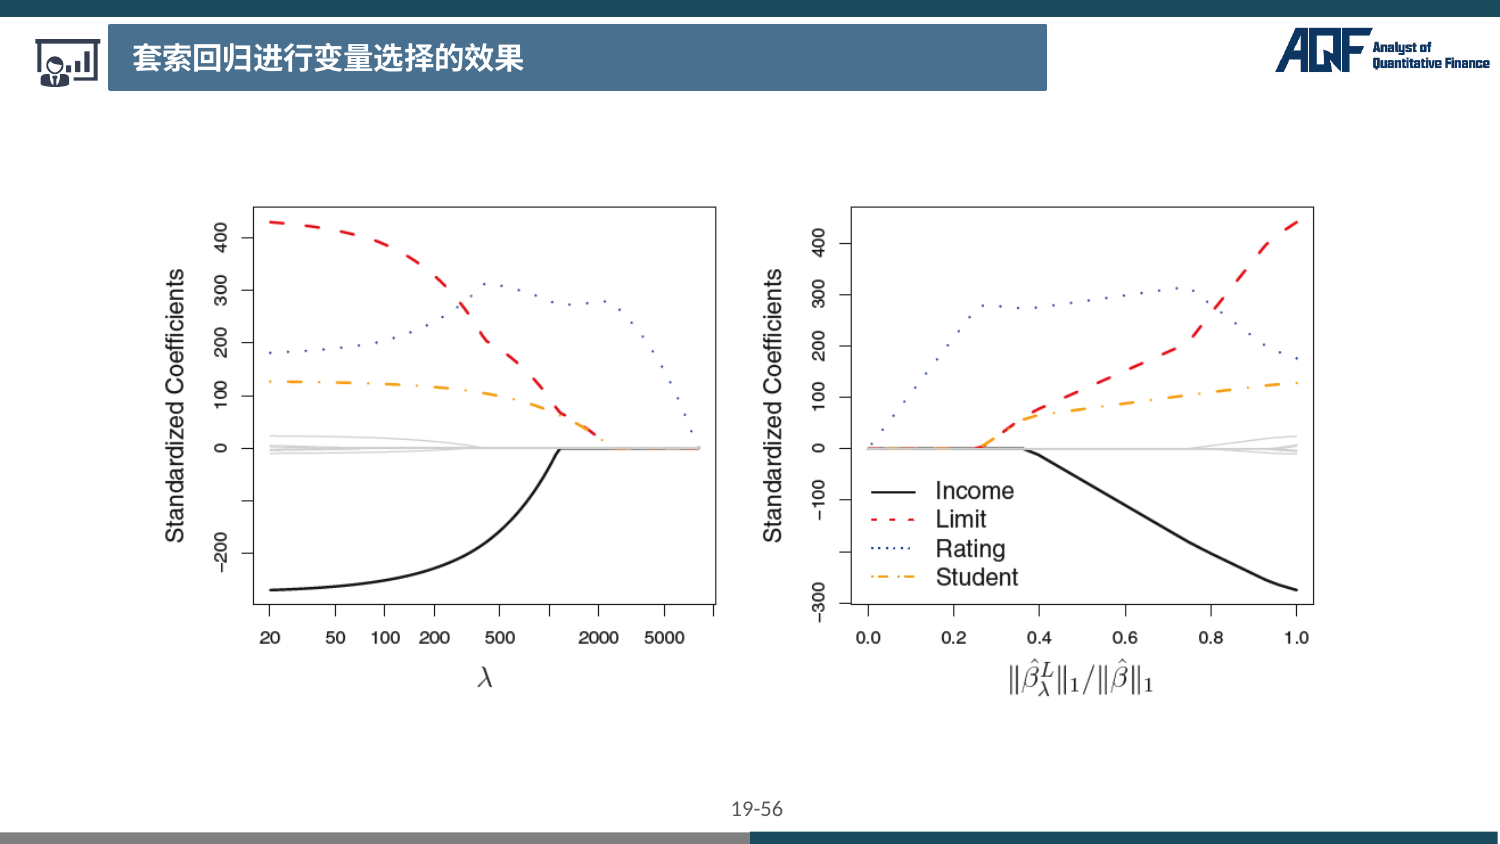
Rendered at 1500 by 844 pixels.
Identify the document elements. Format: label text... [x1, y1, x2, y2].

picture [130, 177, 1370, 711]
list 套索回归进行变量选择的效果 [117, 32, 1039, 84]
picture [1252, 2, 1500, 102]
